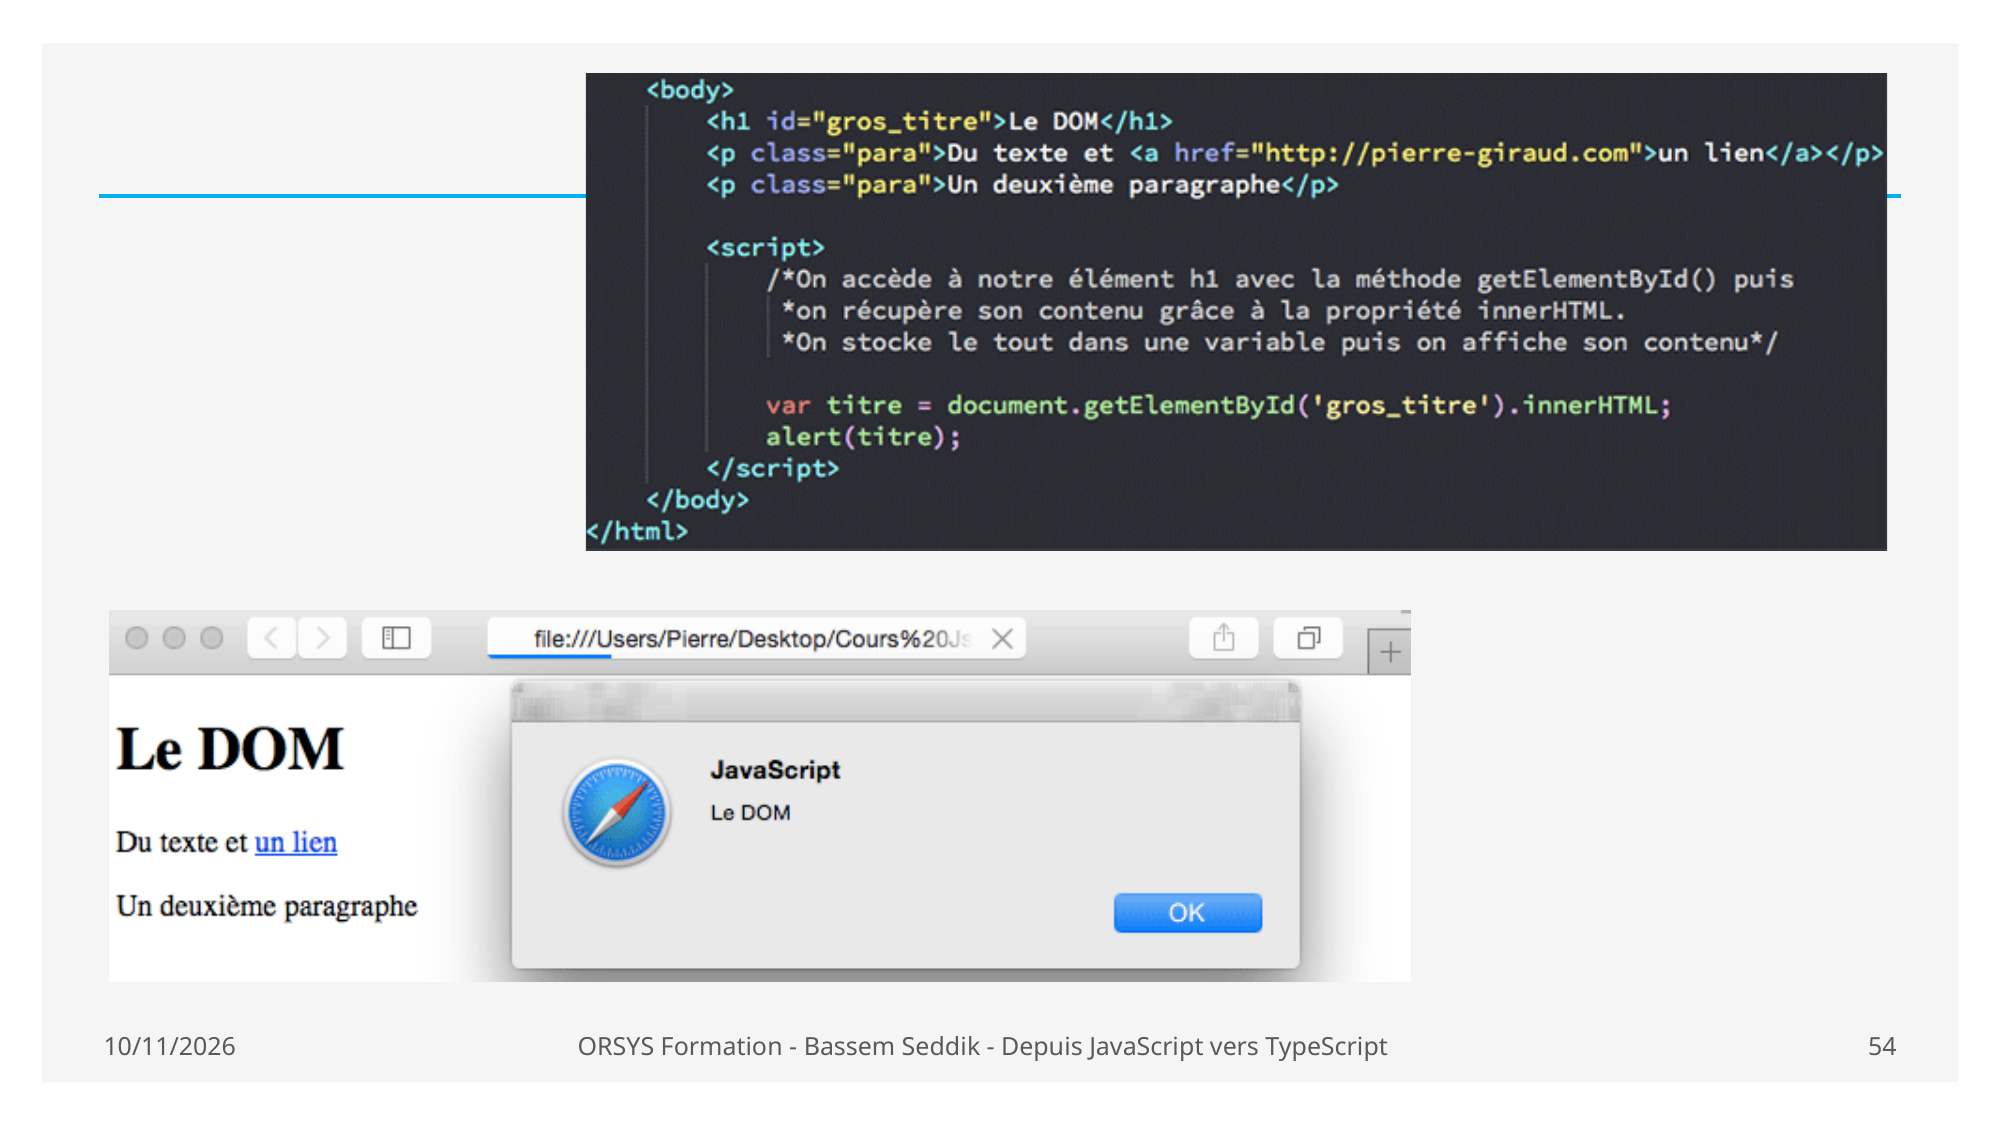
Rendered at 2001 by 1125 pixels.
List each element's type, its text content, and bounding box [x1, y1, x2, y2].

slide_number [88, 1017, 340, 1078]
footer ORSYS Formation - Bassem Seddik - Depuis JavaScript vers TypeScript [340, 1017, 1626, 1078]
picture [109, 610, 1411, 982]
slide_number 54 [1626, 1017, 1912, 1078]
picture [585, 73, 1888, 551]
